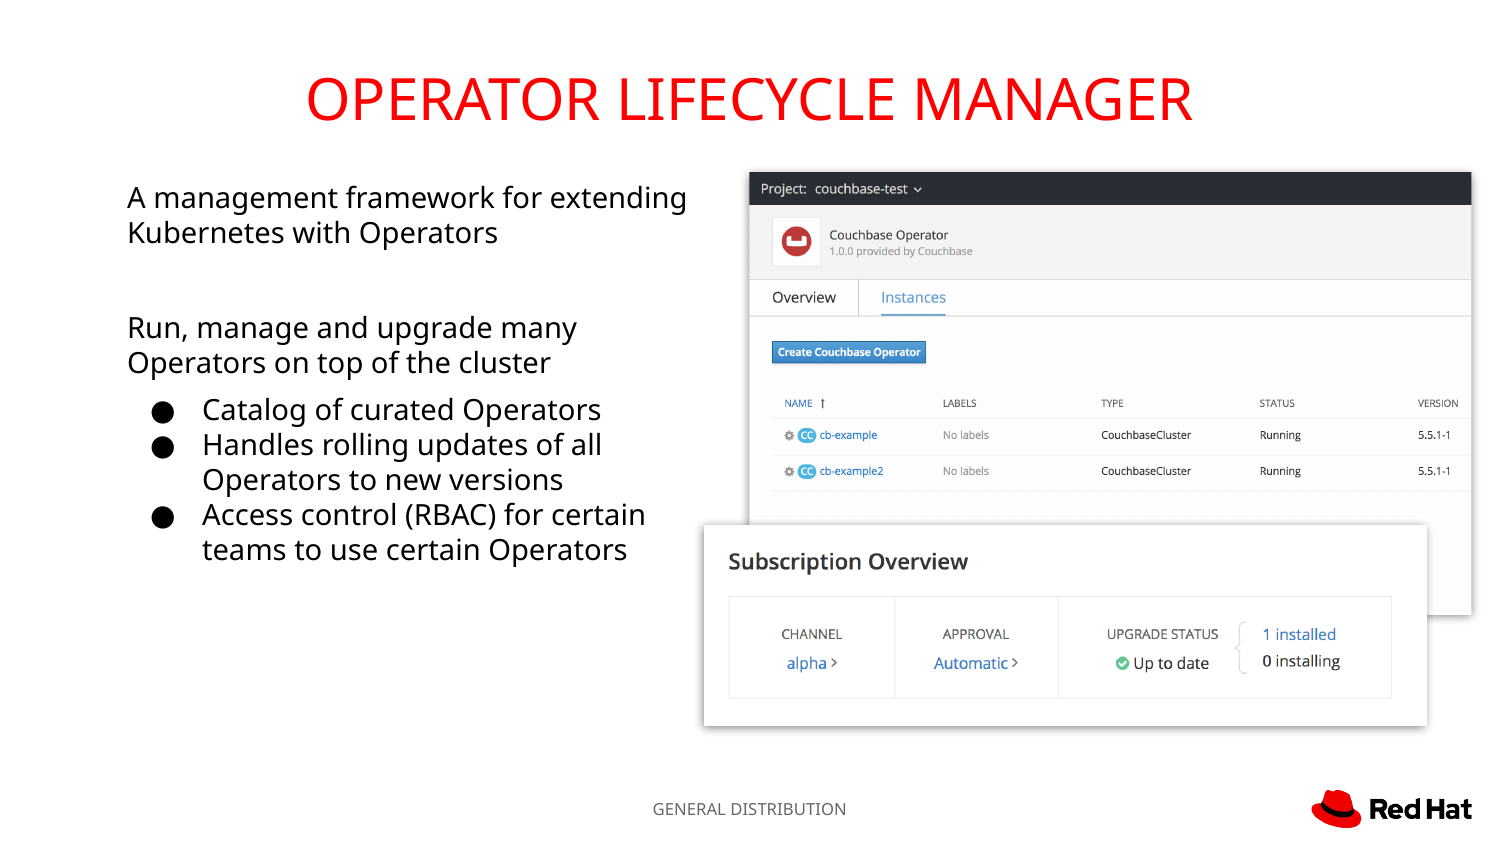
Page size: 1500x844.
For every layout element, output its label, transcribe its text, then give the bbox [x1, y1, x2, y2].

list A management framework for extending Kubernetes with Operators Run, manage and upgrade many Operators on top of the cluster Catalog of curated Operators Handles rolling updates of all Operators to new versions Access control (RBAC) for certain teams to use certain Operators [112, 164, 712, 686]
picture [1311, 790, 1472, 828]
title OPERATOR LIFECYCLE MANAGER [135, 0, 1365, 148]
picture [703, 172, 1472, 727]
